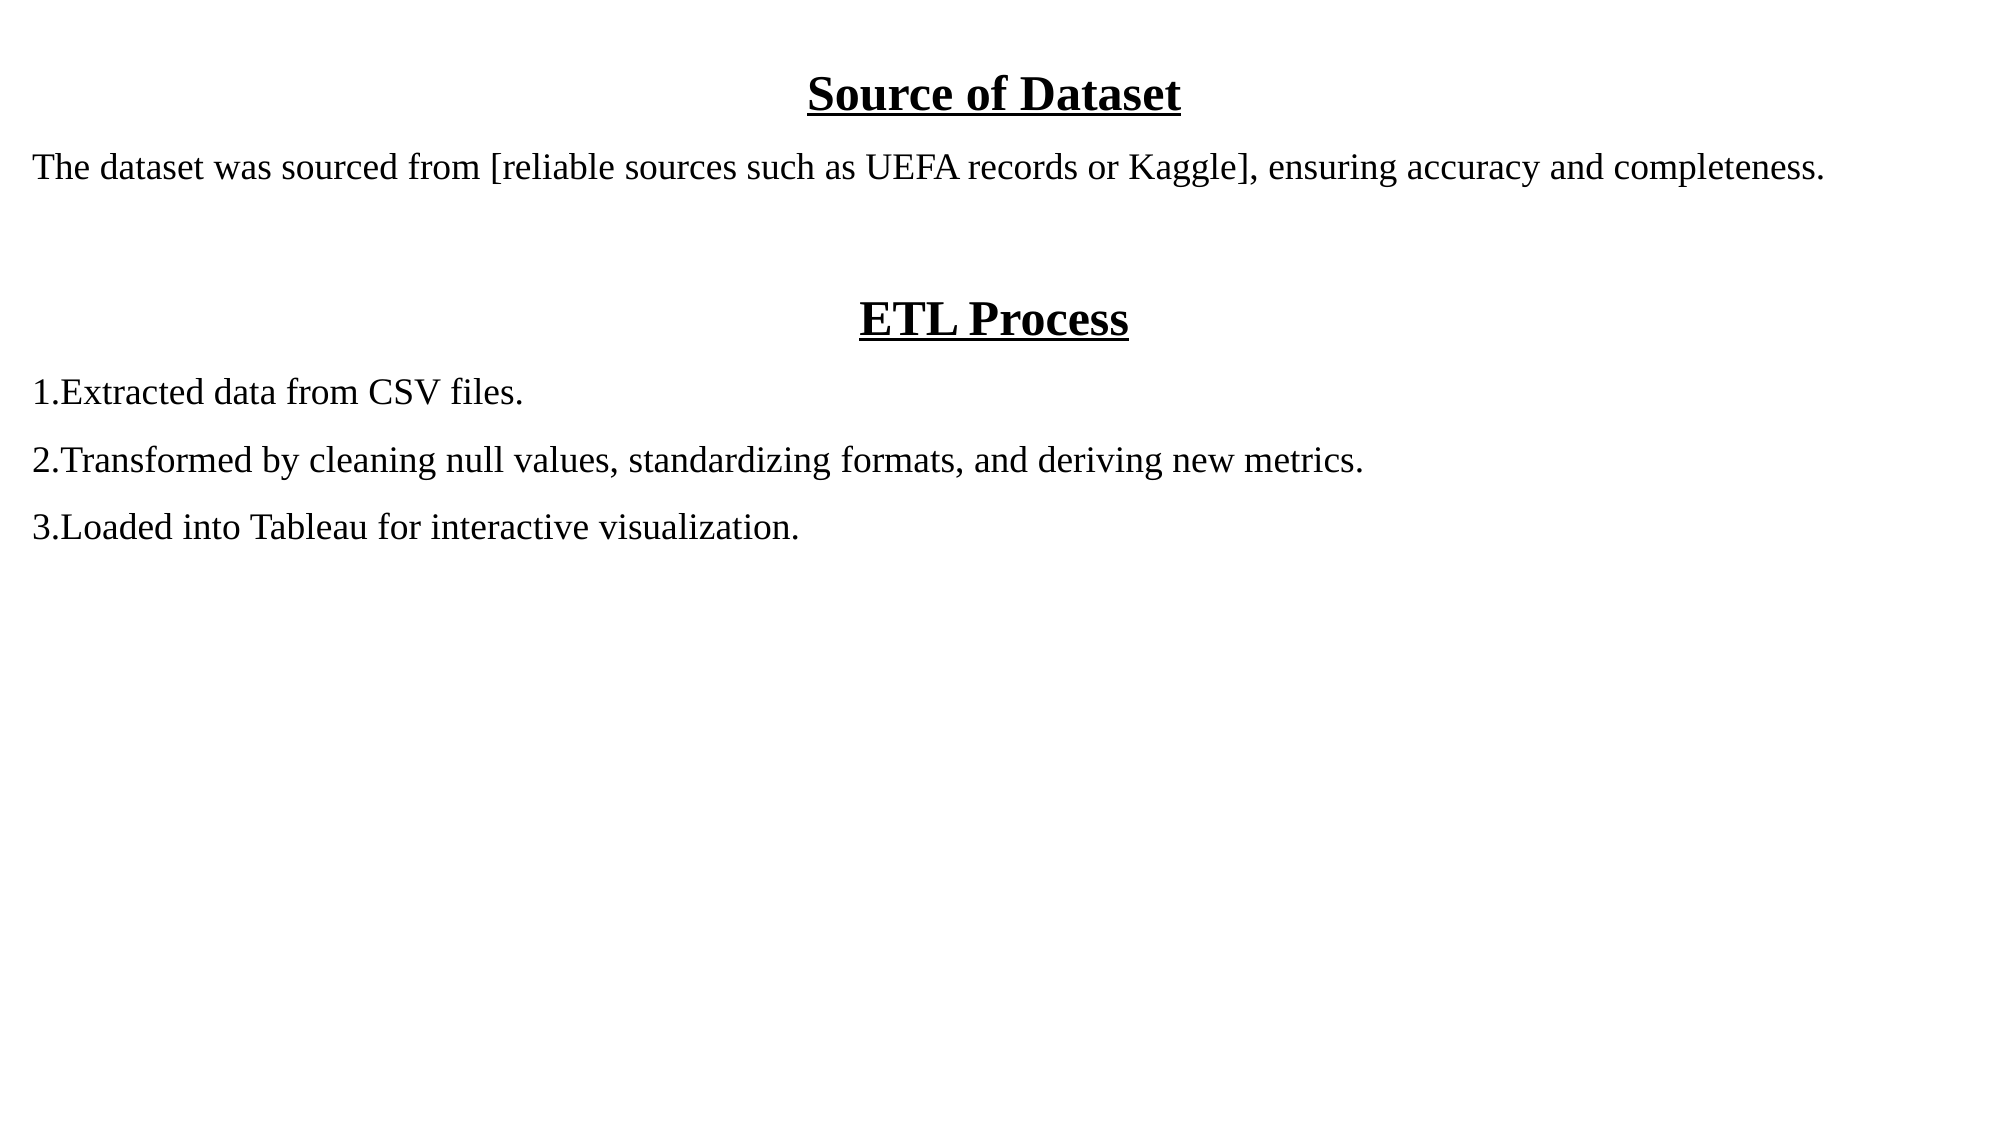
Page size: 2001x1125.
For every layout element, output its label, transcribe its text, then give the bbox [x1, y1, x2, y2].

text_box Source of Dataset The dataset was sourced from [reliable sources such as UEFA records or Kaggle], ensuring accuracy and completeness. ETL Process Extracted data from CSV files. Transformed by cleaning null values, standardizing formats, and deriving new metrics. Loaded into Tableau for interactive visualization. [17, 22, 1971, 623]
